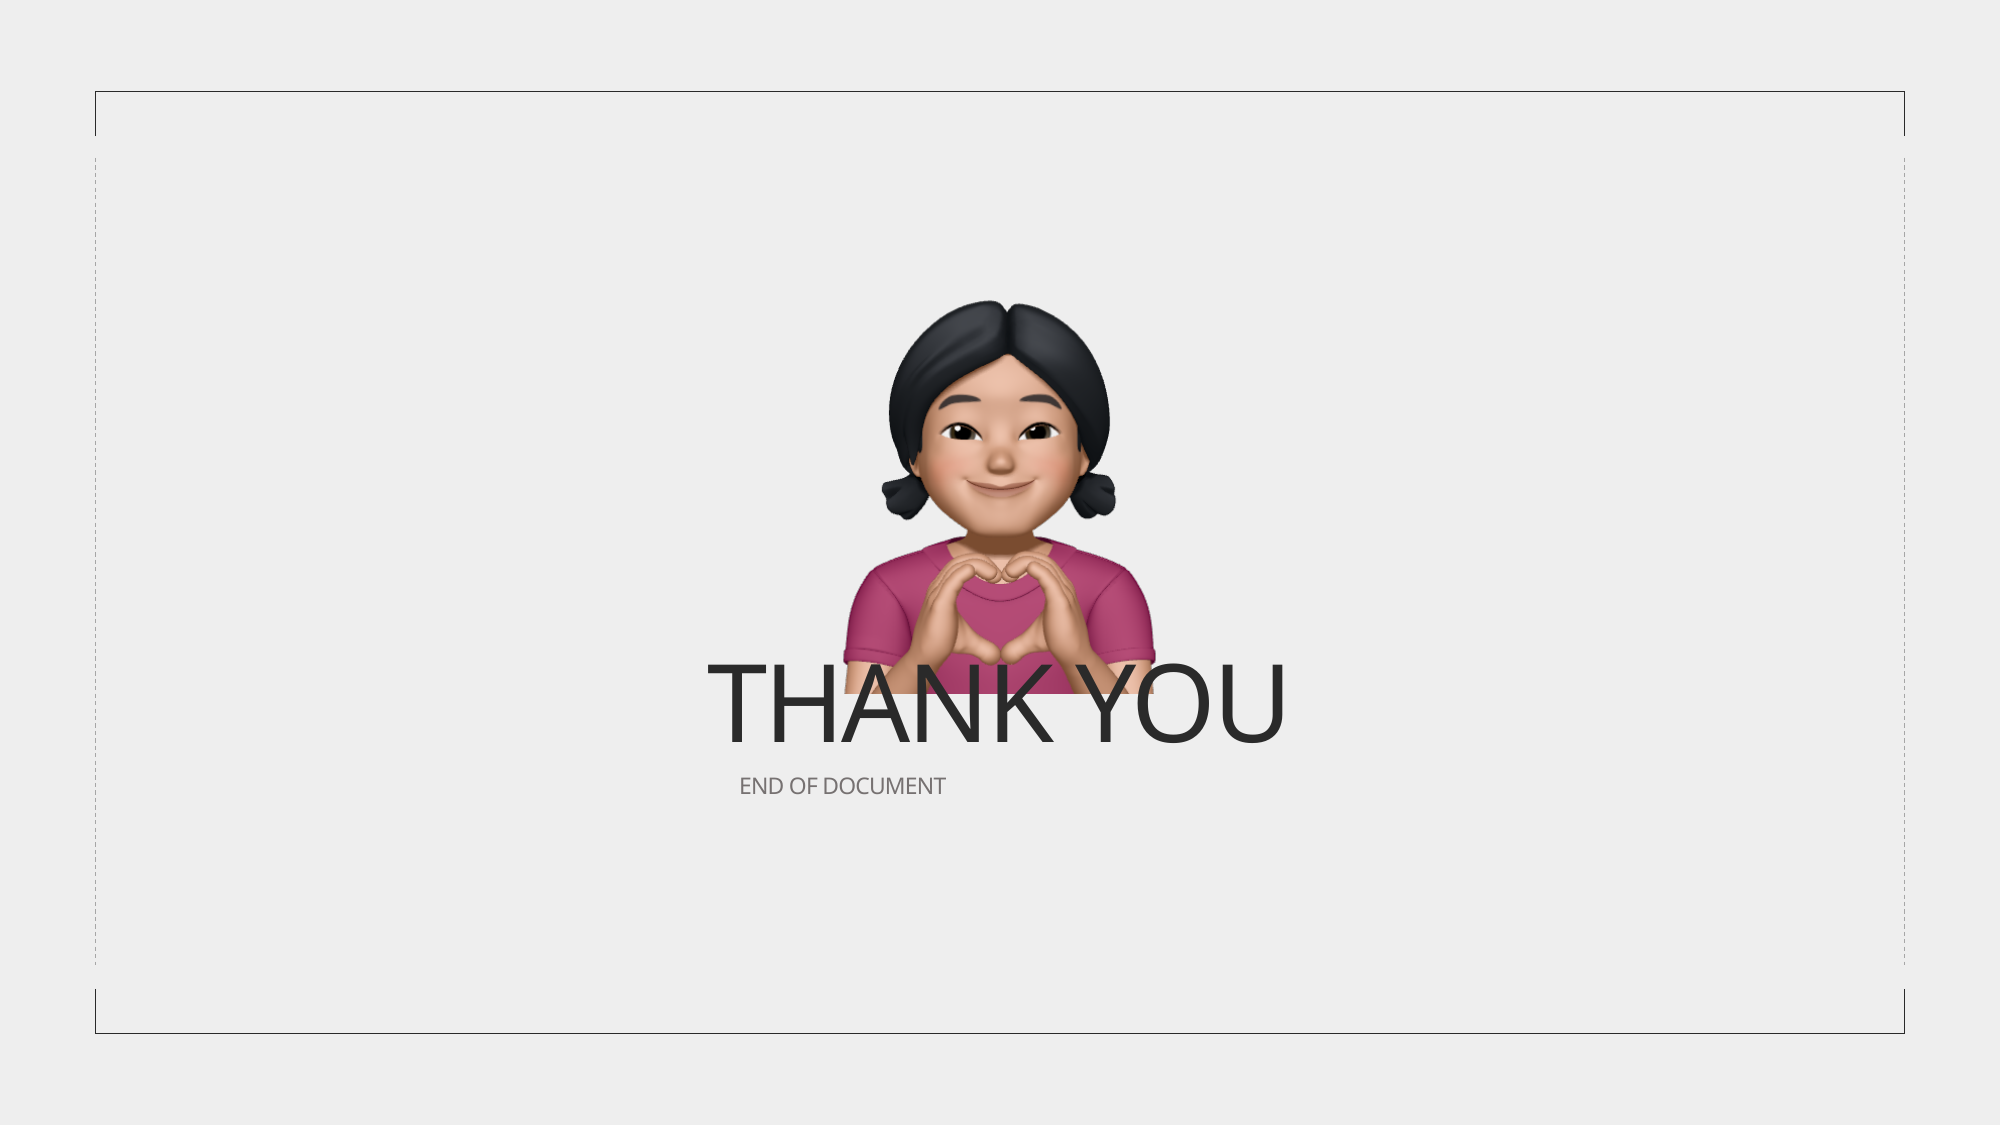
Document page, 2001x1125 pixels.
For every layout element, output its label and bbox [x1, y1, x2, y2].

text_box [629, 270, 1371, 808]
text_box [95, 988, 1905, 1034]
text_box [95, 91, 1905, 137]
